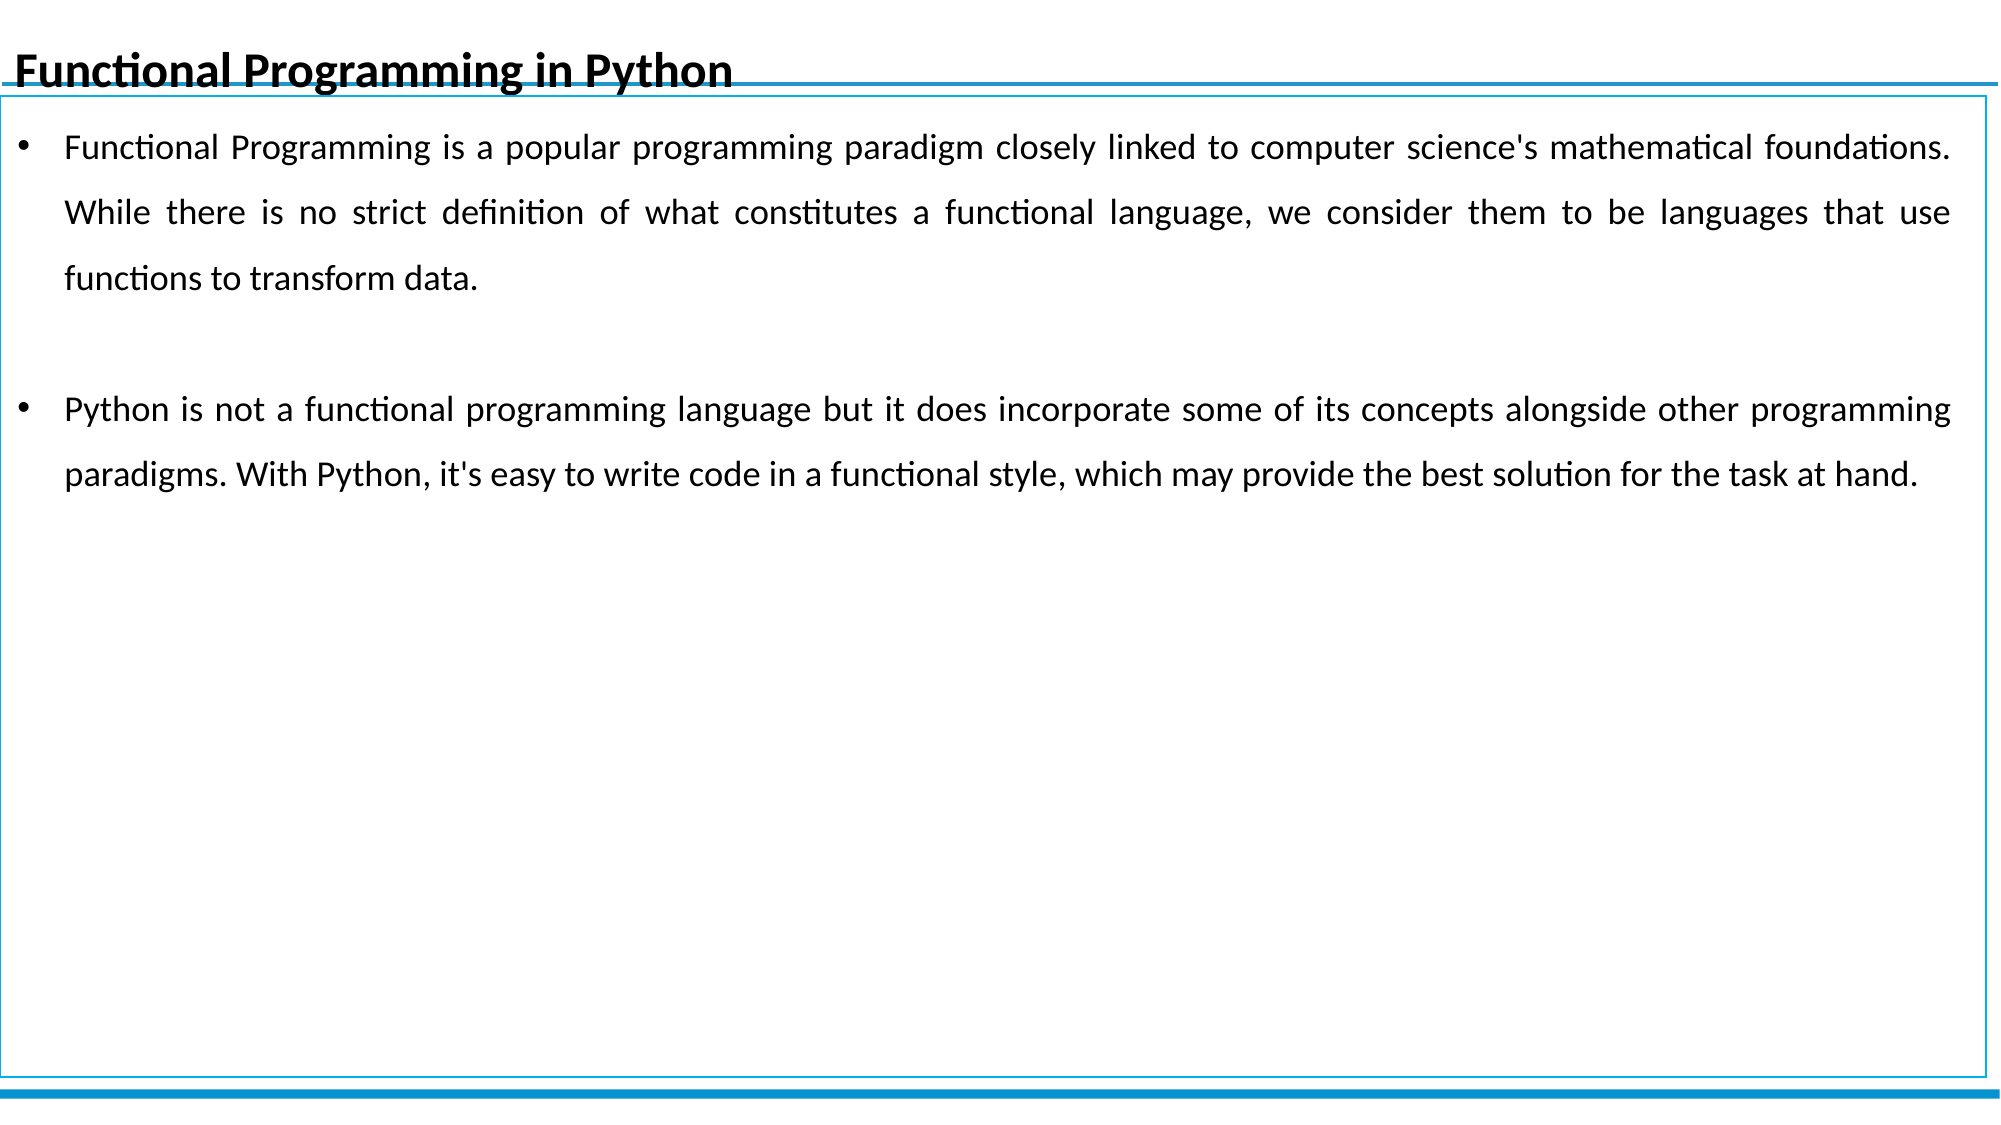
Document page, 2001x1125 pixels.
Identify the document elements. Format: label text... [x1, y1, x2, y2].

text_box Functional Programming in Python [14, 7, 1986, 93]
text_box [0, 1089, 2000, 1099]
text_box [0, 95, 1986, 1078]
